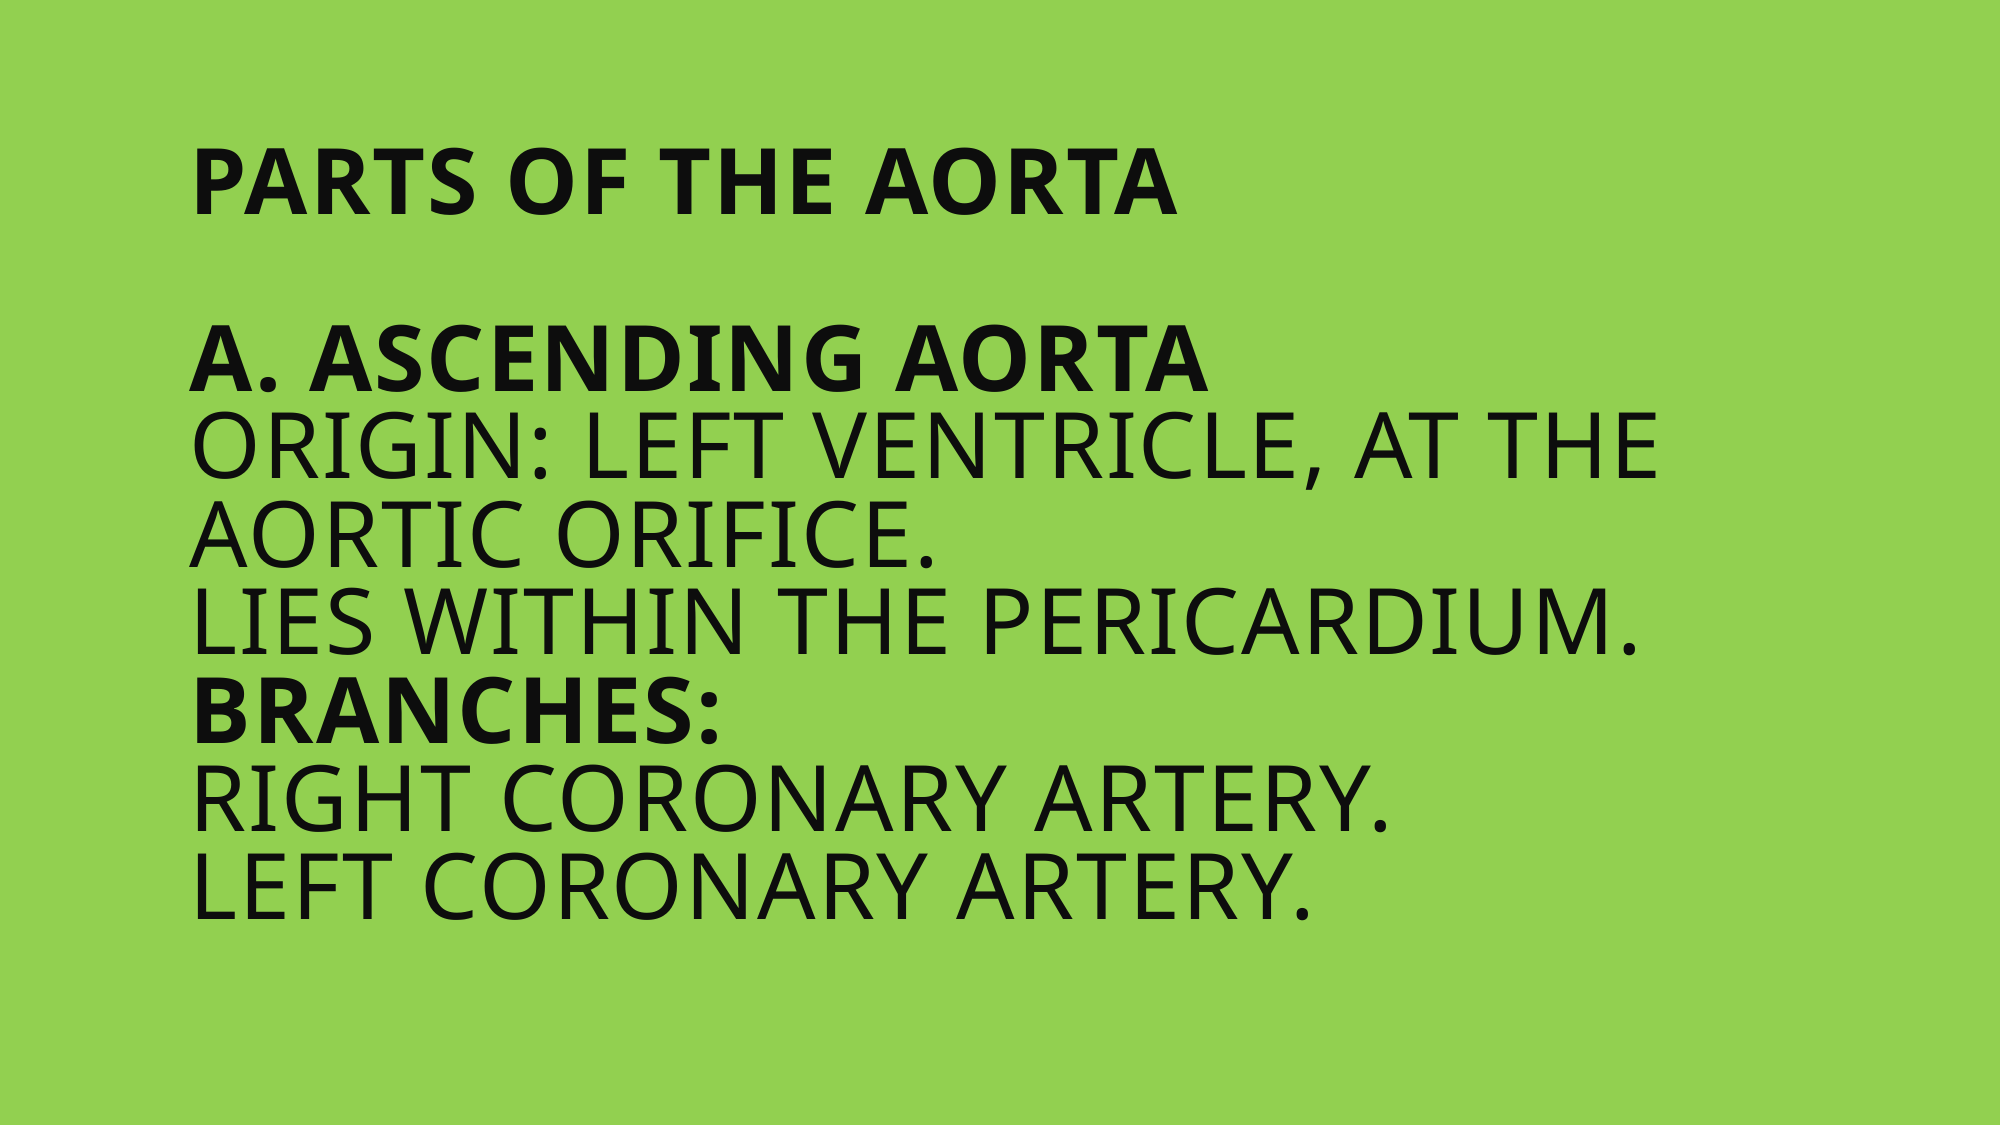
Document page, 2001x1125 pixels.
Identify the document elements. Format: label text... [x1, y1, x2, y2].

title Parts of the Aorta A. Ascending Aorta Origin: left ventricle, at the aortic orifice. Lies within the pericardium. Branches: Right coronary artery. Left coronary artery. [174, 105, 1825, 976]
text_box [159, 269, 1810, 1026]
